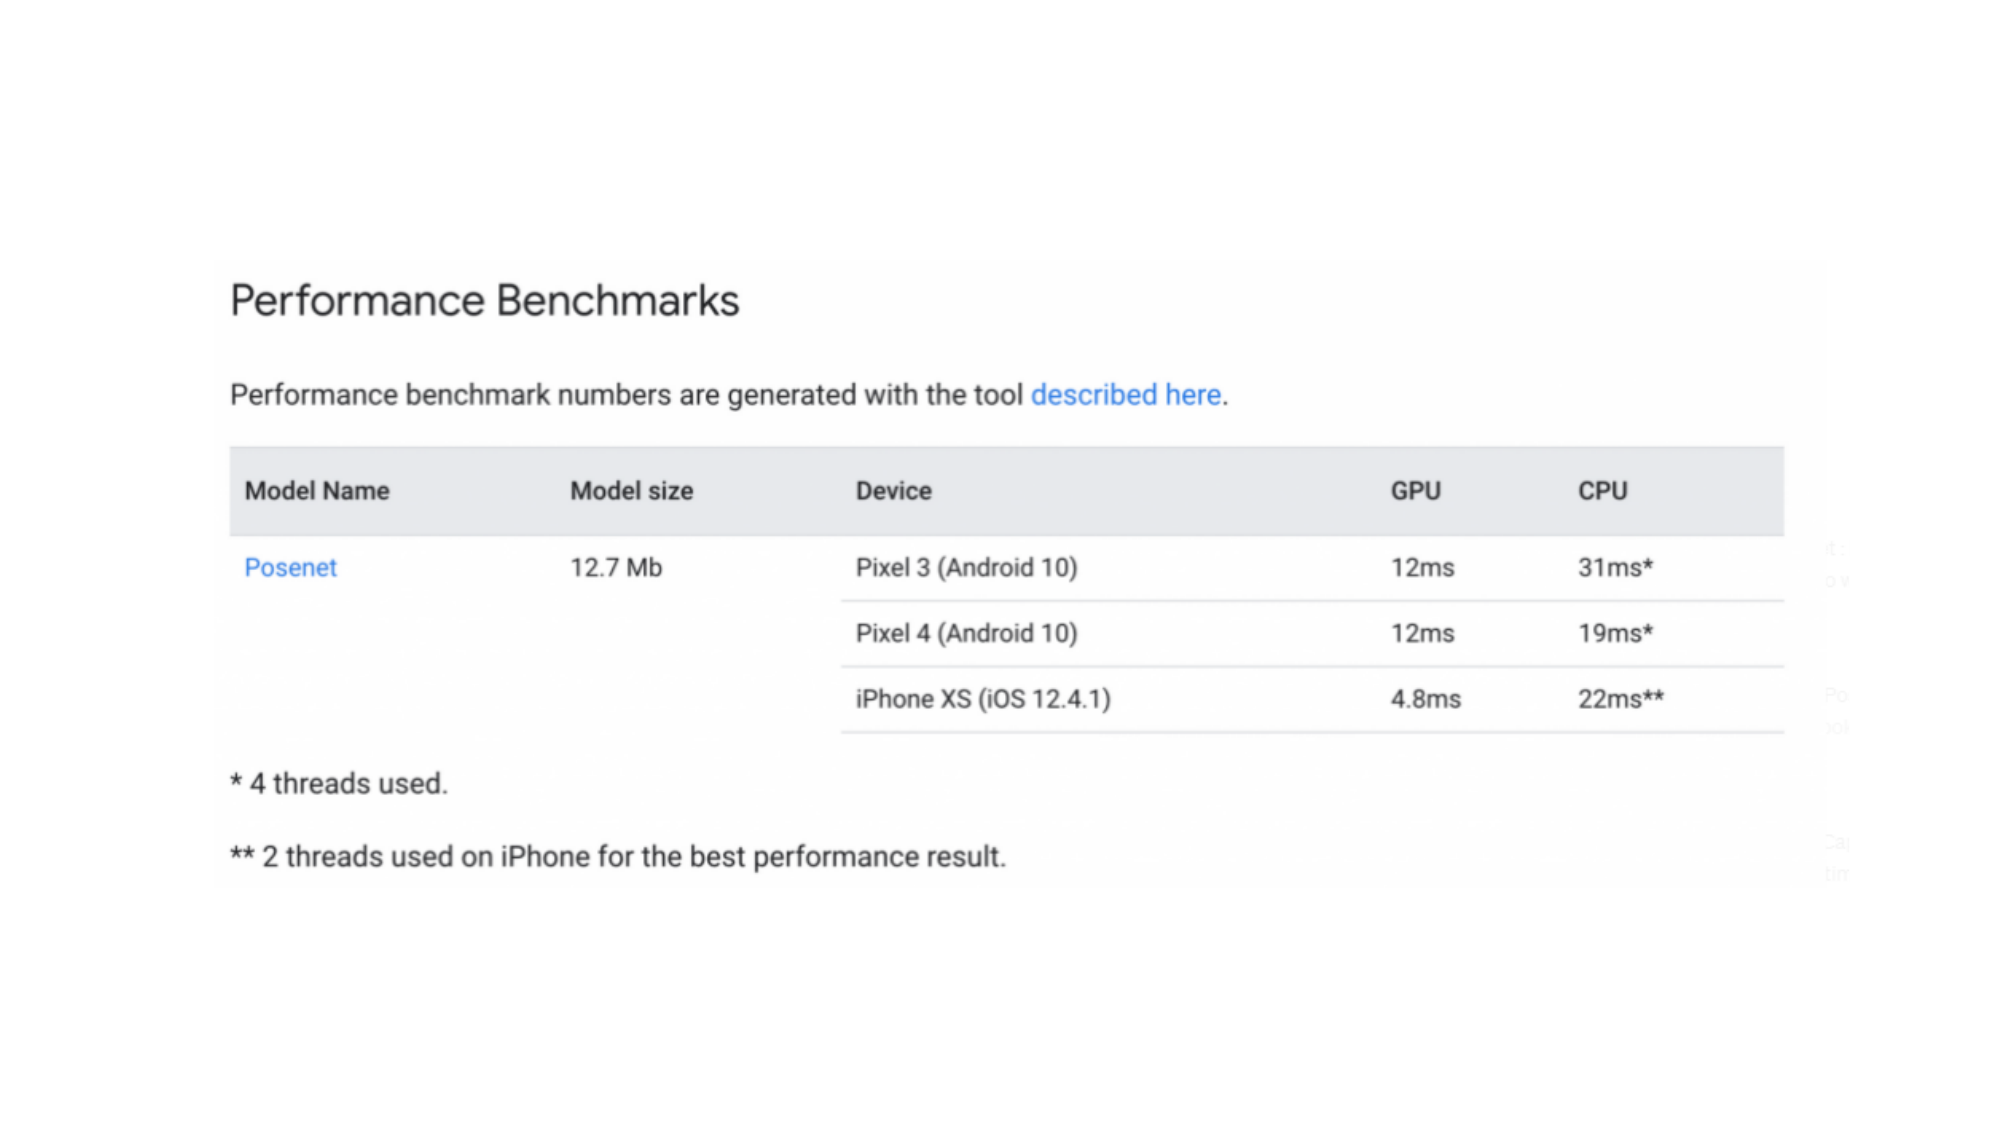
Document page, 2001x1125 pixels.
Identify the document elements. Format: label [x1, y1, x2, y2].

picture [214, 259, 1850, 888]
